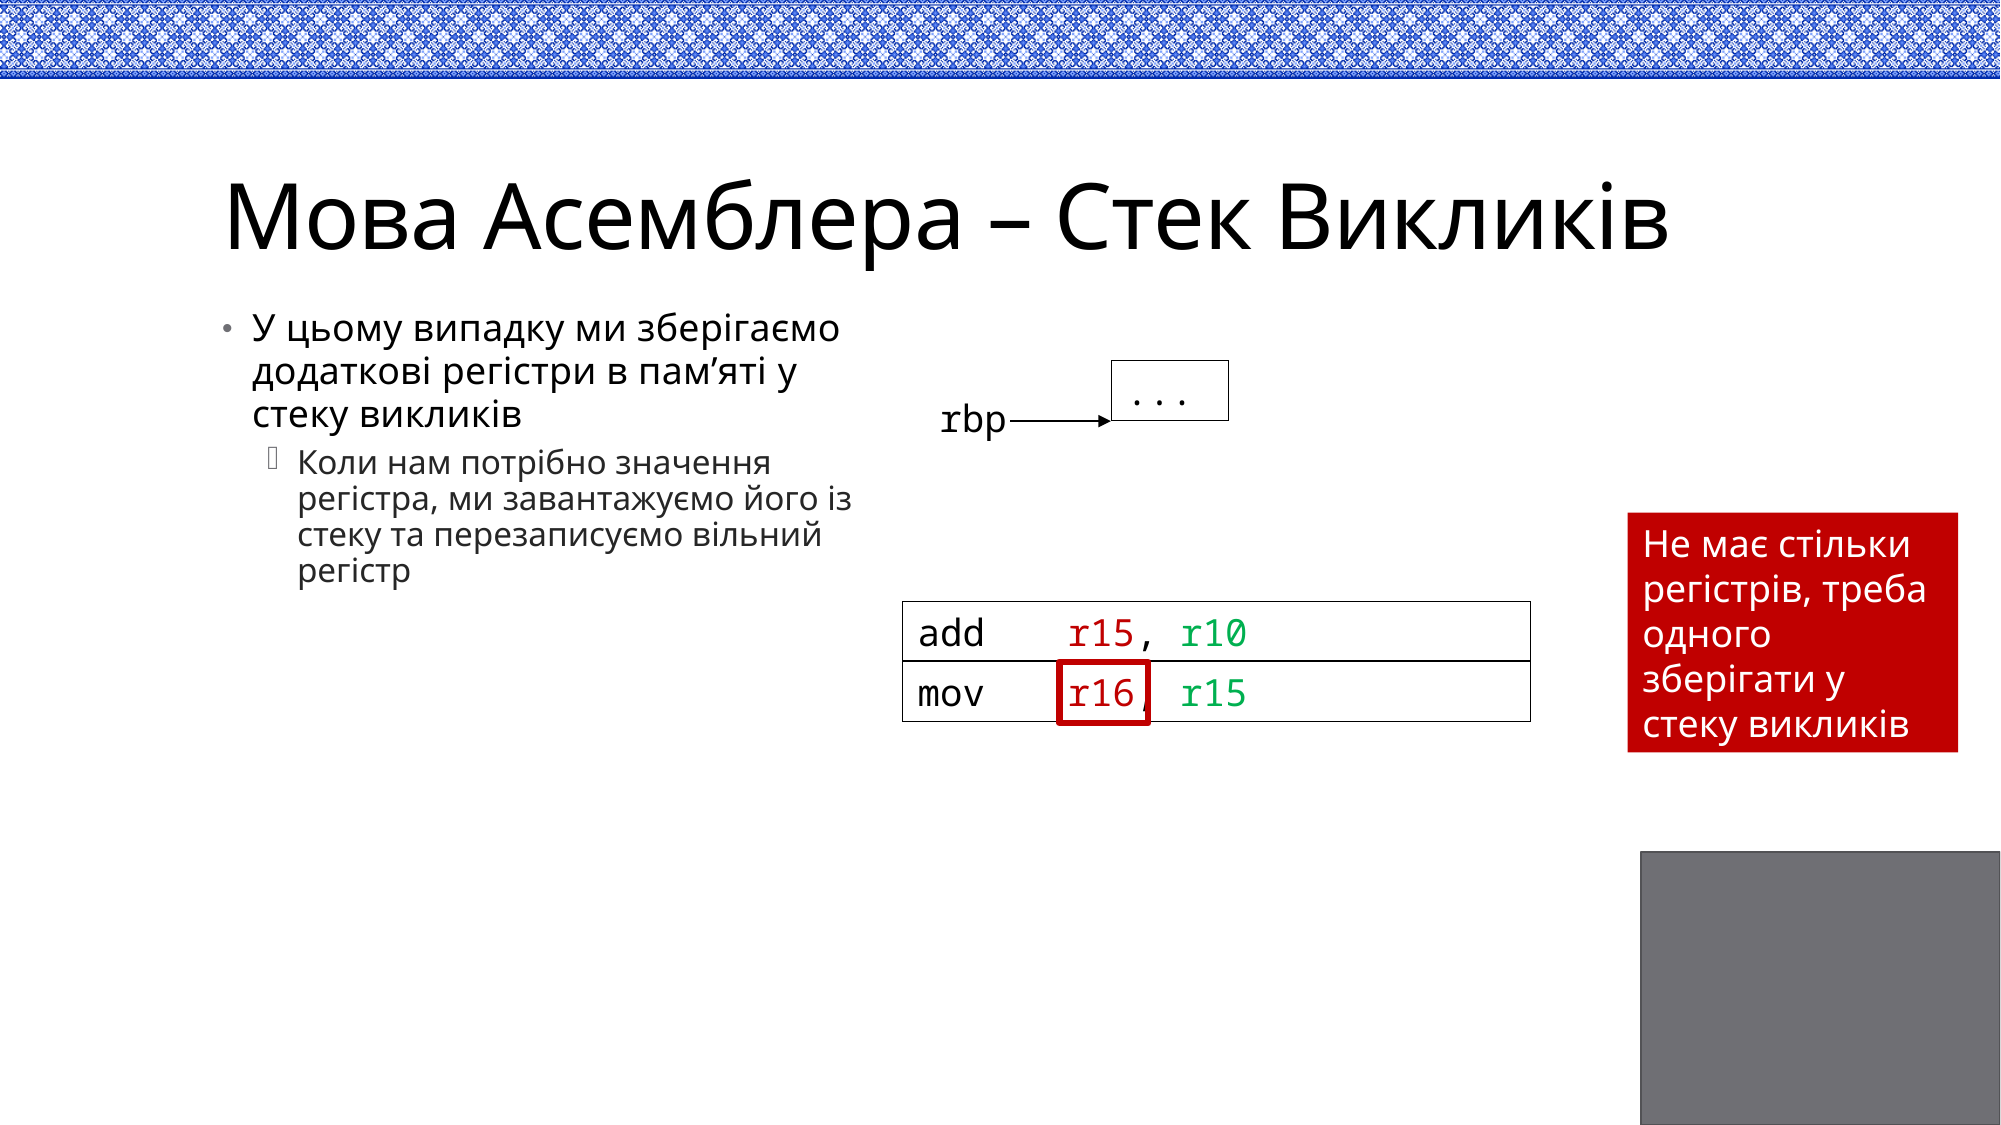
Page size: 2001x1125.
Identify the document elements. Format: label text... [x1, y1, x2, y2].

text_box Не має стільки регістрів, треба одного зберігати у стеку викликів [1627, 512, 1959, 753]
picture [0, 0, 2000, 79]
text_box ... [1111, 360, 1229, 421]
list У цьому випадку ми зберігаємо додаткові регістри в пам’яті у стеку викликів Коли нам потрібно значення регістра, ми завантажуємо його із стеку та перезаписуємо вільний регістр [206, 299, 882, 1078]
text_box rbp [924, 387, 1034, 447]
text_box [1010, 422, 1034, 427]
text_box mov r16, r15 [902, 661, 1058, 722]
text_box add r15, r10 [902, 601, 1531, 661]
title Мова Асемблера – Стек Викликів [206, 60, 1797, 278]
text_box mov r16, r15 [1149, 661, 1531, 722]
text_box [1058, 661, 1149, 724]
